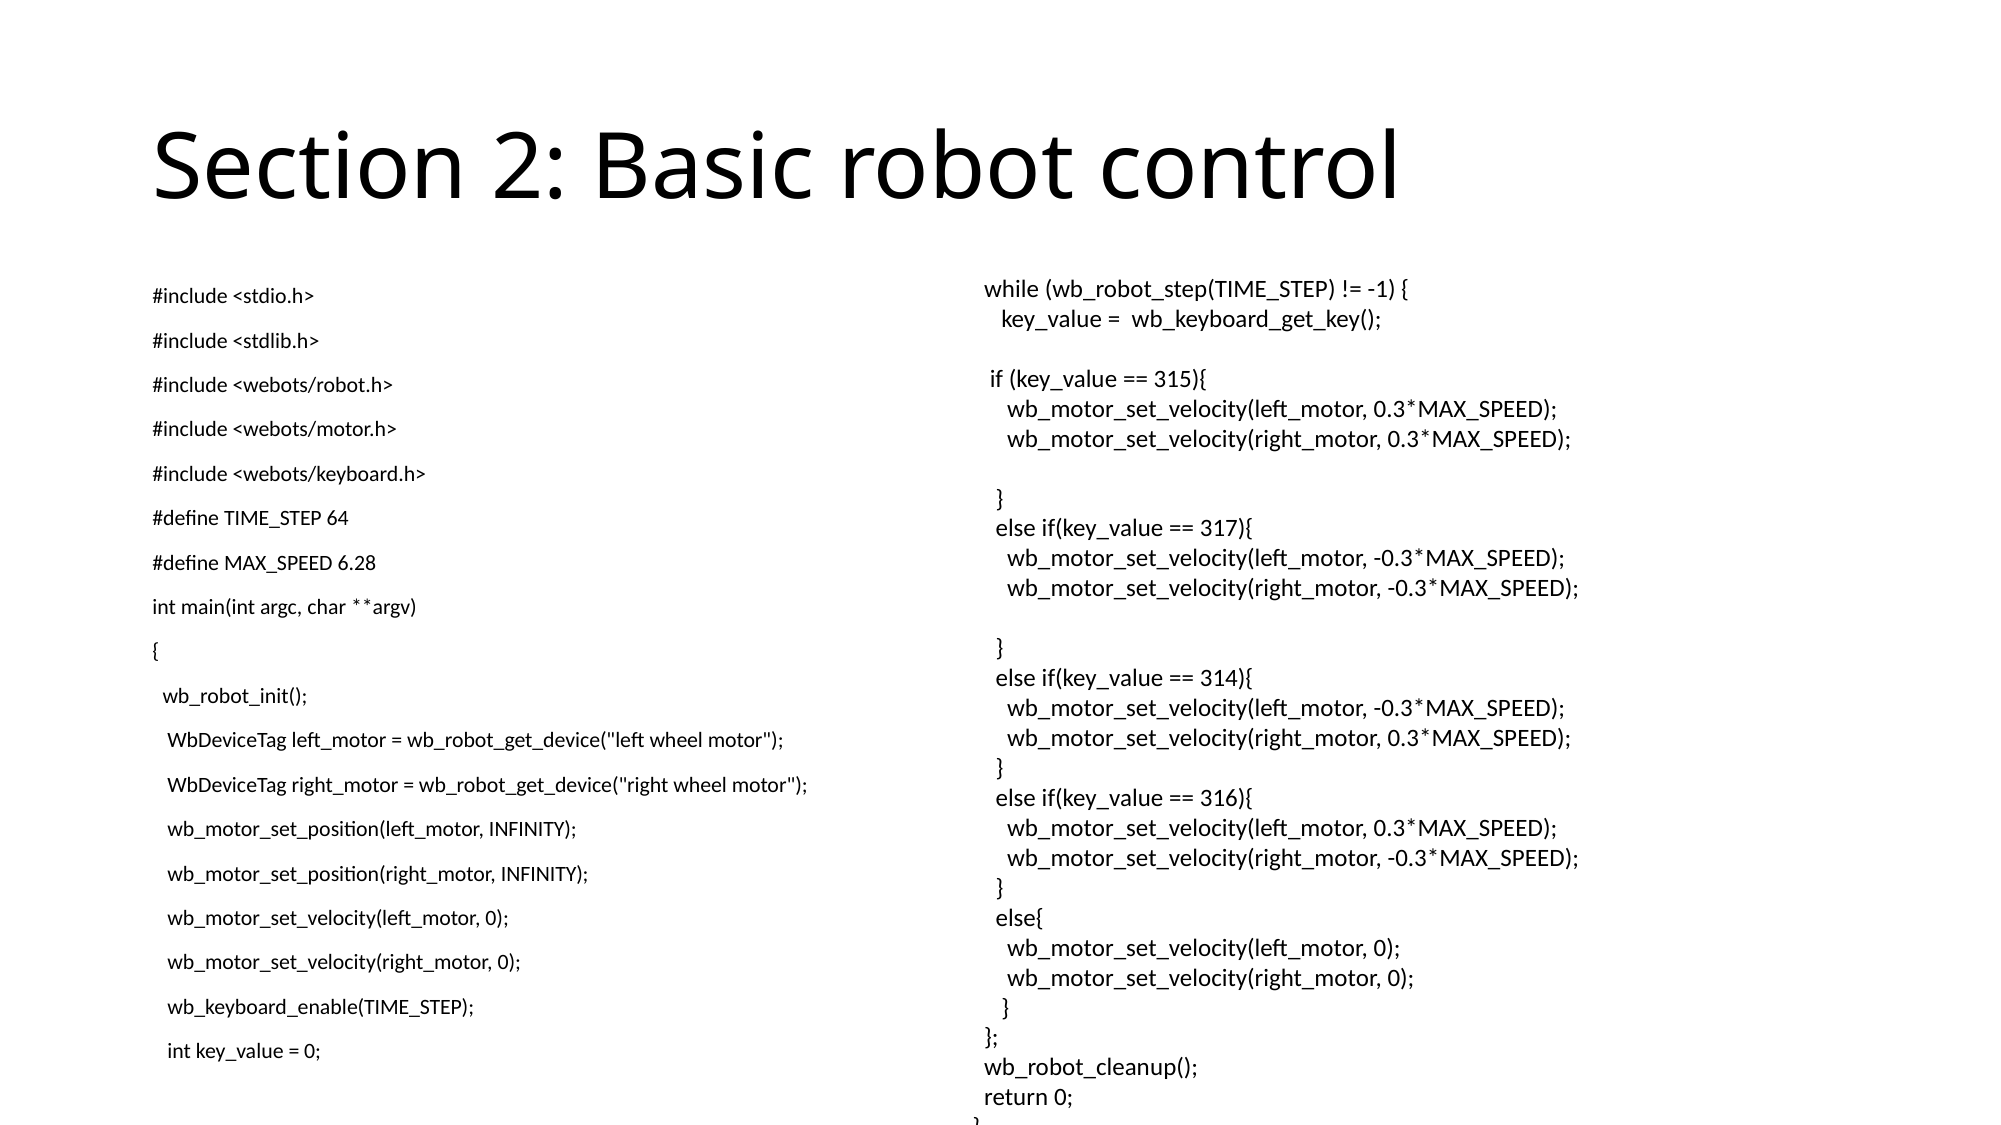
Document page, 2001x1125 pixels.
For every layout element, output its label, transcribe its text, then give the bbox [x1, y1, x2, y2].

text_box while (wb_robot_step(TIME_STEP) != -1) { key_value = wb_keyboard_get_key(); if (key_value == 315){ wb_motor_set_velocity(left_motor, 0.3*MAX_SPEED); wb_motor_set_velocity(right_motor, 0.3*MAX_SPEED); } else if(key_value == 317){ wb_motor_set_velocity(left_motor, -0.3*MAX_SPEED); wb_motor_set_velocity(right_motor, -0.3*MAX_SPEED); } else if(key_value == 314){ wb_motor_set_velocity(left_motor, -0.3*MAX_SPEED); wb_motor_set_velocity(right_motor, 0.3*MAX_SPEED); } else if(key_value == 316){ wb_motor_set_velocity(left_motor, 0.3*MAX_SPEED); wb_motor_set_velocity(right_motor, -0.3*MAX_SPEED); } else{ wb_motor_set_velocity(left_motor, 0); wb_motor_set_velocity(right_motor, 0); } }; wb_robot_cleanup(); return 0; } [957, 235, 1958, 1125]
title Section 2: Basic robot control [137, 59, 1863, 278]
list #include <stdio.h> #include <stdlib.h> #include <webots/robot.h> #include <webots/motor.h> #include <webots/keyboard.h> #define TIME_STEP 64 #define MAX_SPEED 6.28 int main(int argc, char **argv) { wb_robot_init(); WbDeviceTag left_motor = wb_robot_get_device("left wheel motor"); WbDeviceTag right_motor = wb_robot_get_device("right wheel motor"); wb_motor_set_position(left_motor, INFINITY); wb_motor_set_position(right_motor, INFINITY); wb_motor_set_velocity(left_motor, 0); wb_motor_set_velocity(right_motor, 0); wb_keyboard_enable(TIME_STEP); int key_value = 0; [137, 277, 885, 992]
